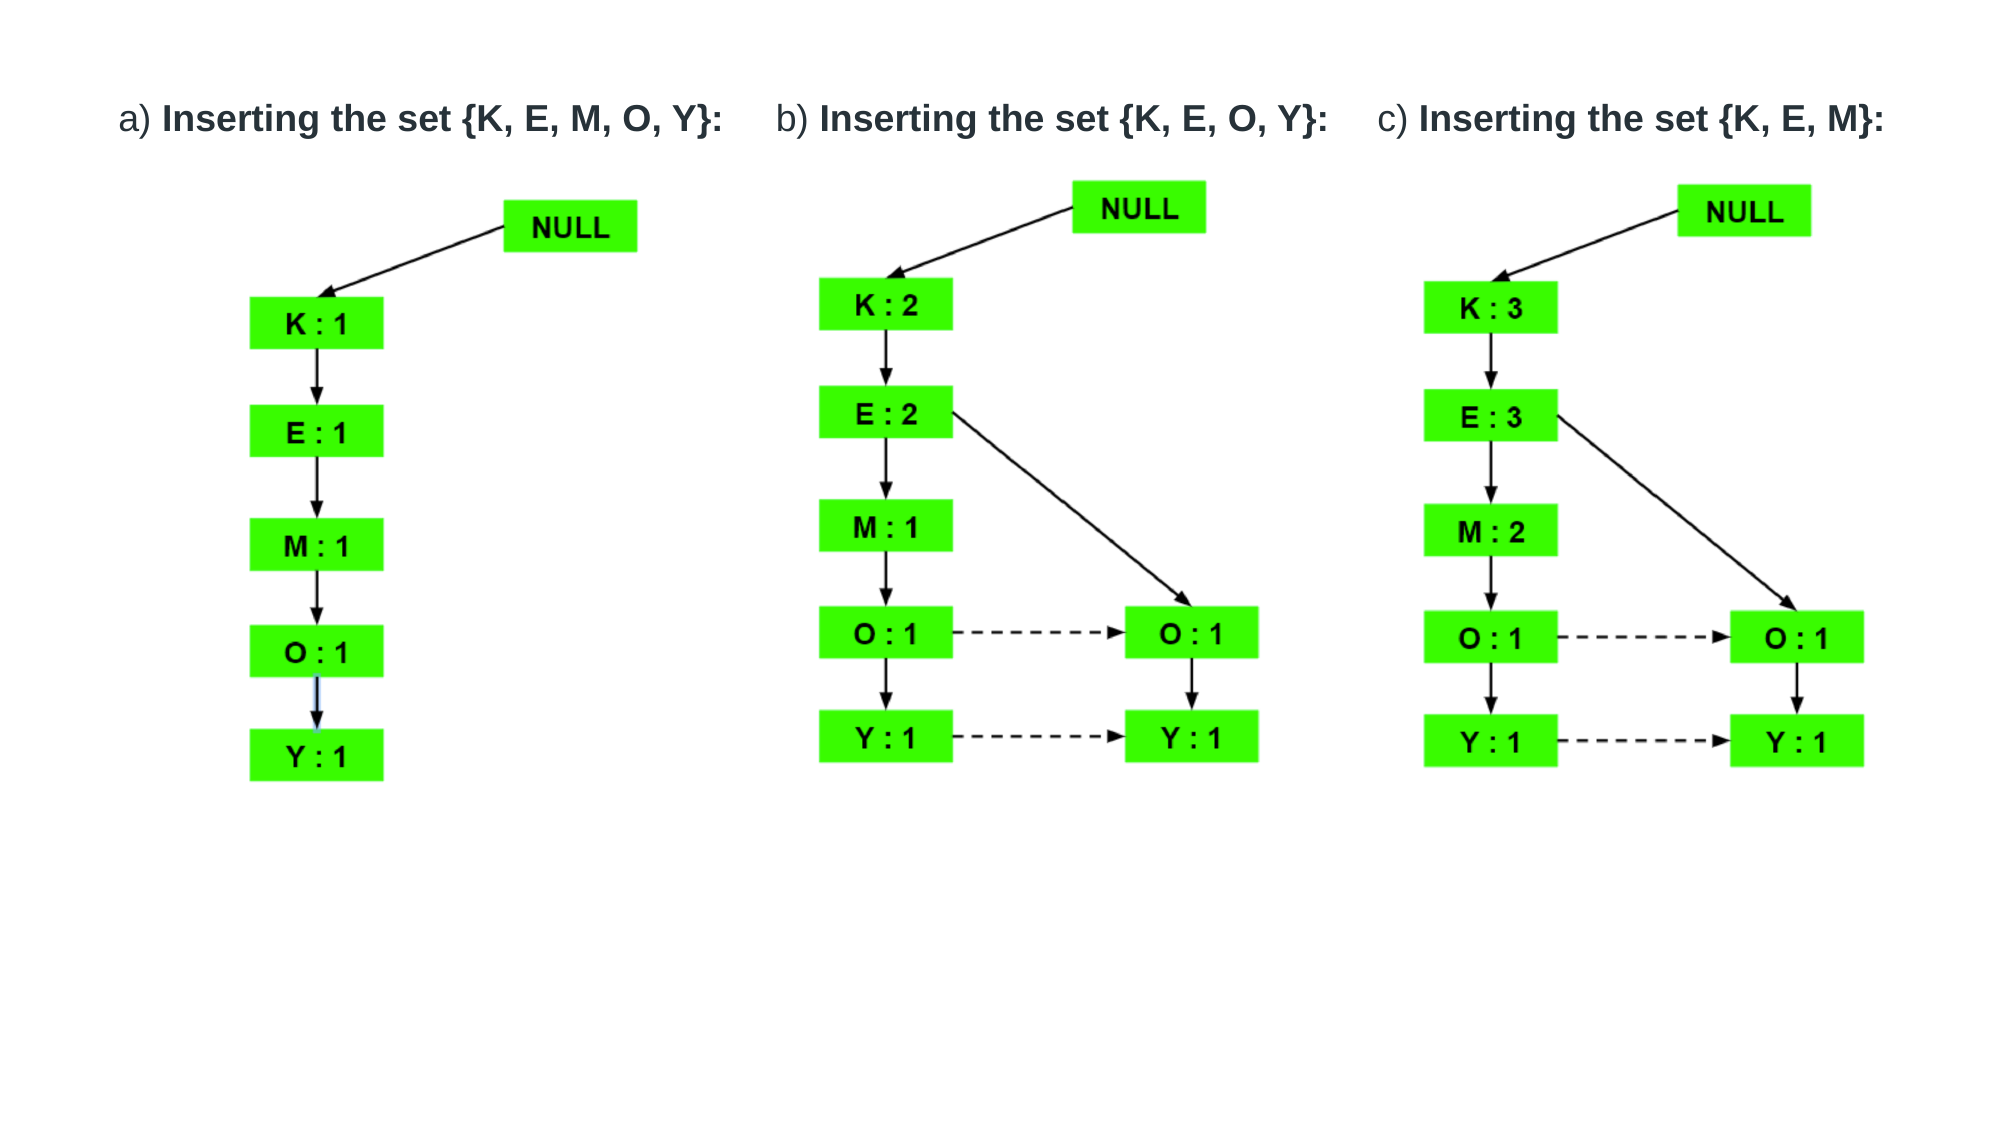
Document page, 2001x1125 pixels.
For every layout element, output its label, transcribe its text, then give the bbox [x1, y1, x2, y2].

text_box b) Inserting the set {K, E, O, Y}: [760, 86, 1362, 147]
picture [778, 169, 1345, 771]
text_box a) Inserting the set {K, E, M, O, Y}: [103, 86, 760, 147]
picture [203, 183, 720, 787]
text_box c) Inserting the set {K, E, M}: [1362, 86, 2000, 147]
picture [1387, 169, 1923, 779]
